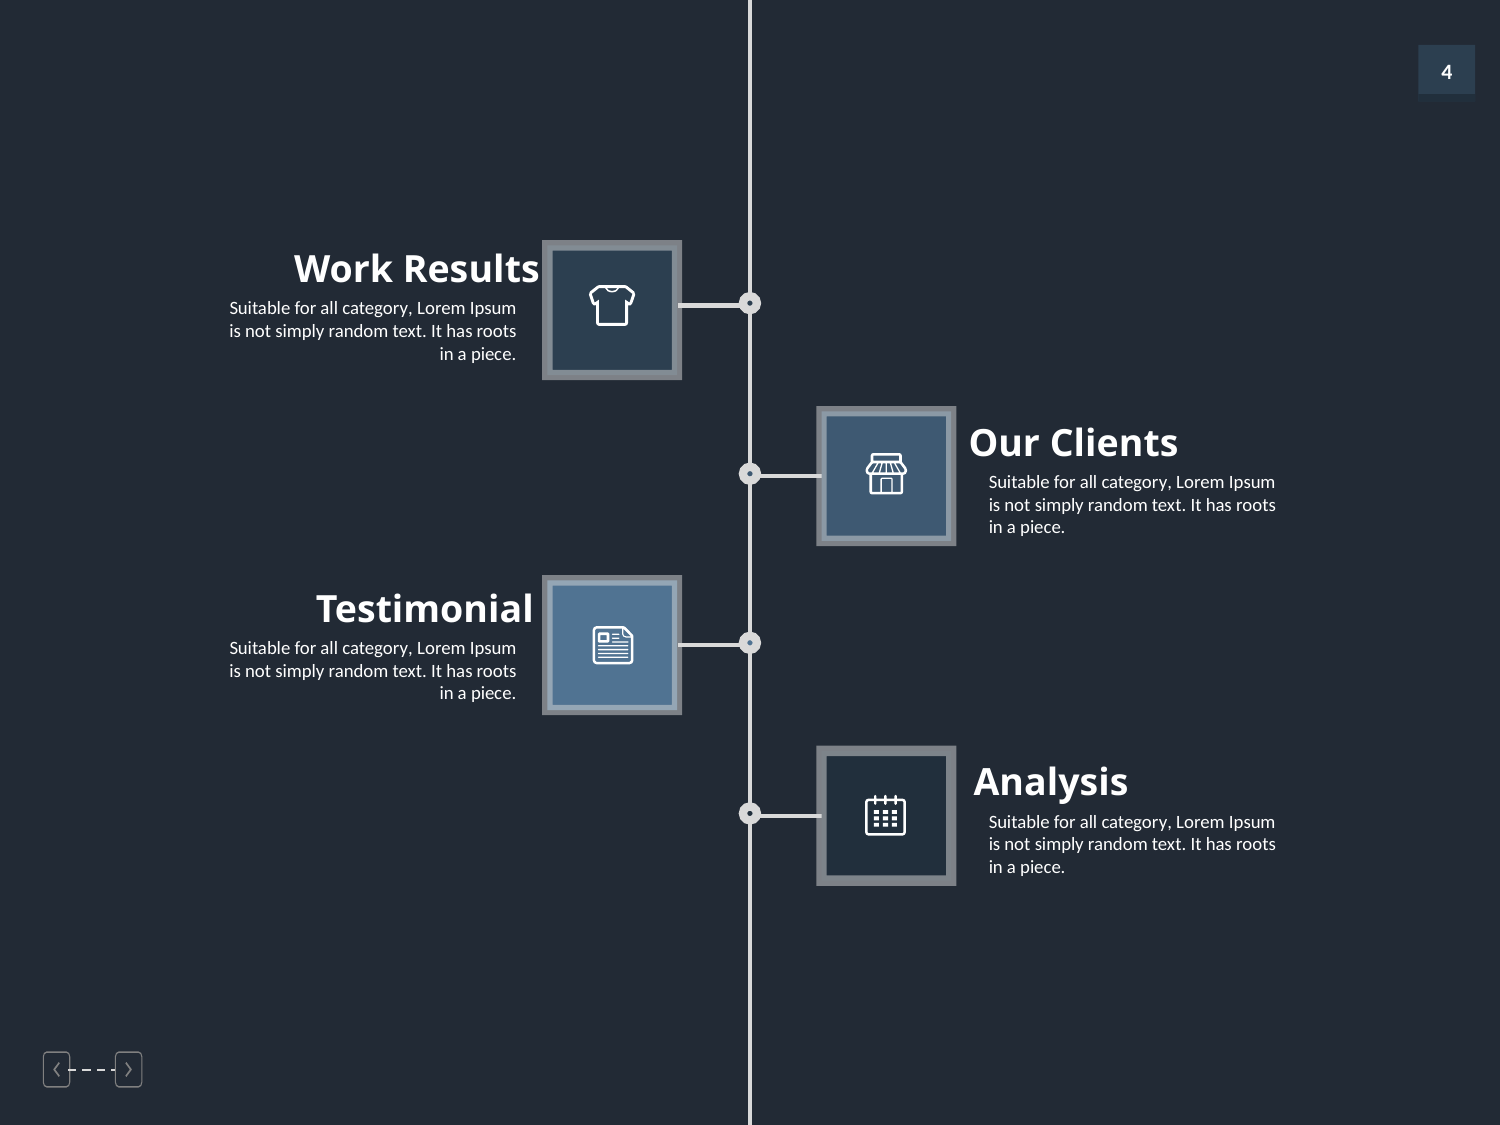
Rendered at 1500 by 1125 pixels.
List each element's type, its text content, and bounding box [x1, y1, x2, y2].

text_box [546, 579, 678, 711]
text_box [592, 626, 634, 665]
text_box [588, 285, 636, 326]
text_box [865, 453, 908, 495]
text_box [741, 634, 758, 651]
text_box [820, 750, 952, 882]
text_box Testimonial [300, 577, 549, 637]
text_box Suitable for all category, Lorem Ipsum is not simply random text. It has roots in a piece. [973, 802, 1296, 885]
text_box [546, 244, 678, 376]
text_box Analysis [958, 750, 1144, 811]
text_box Suitable for all category, Lorem Ipsum is not simply random text. It has roots in a piece. [209, 288, 531, 372]
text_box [865, 794, 906, 836]
text_box [741, 465, 758, 482]
text_box Work Results [279, 237, 555, 298]
text_box [820, 410, 952, 542]
text_box [741, 295, 758, 311]
text_box Suitable for all category, Lorem Ipsum is not simply random text. It has roots in a piece. [973, 462, 1296, 545]
text_box [741, 805, 758, 822]
text_box Our Clients [953, 411, 1194, 471]
text_box Suitable for all category, Lorem Ipsum is not simply random text. It has roots in a piece. [209, 628, 531, 711]
